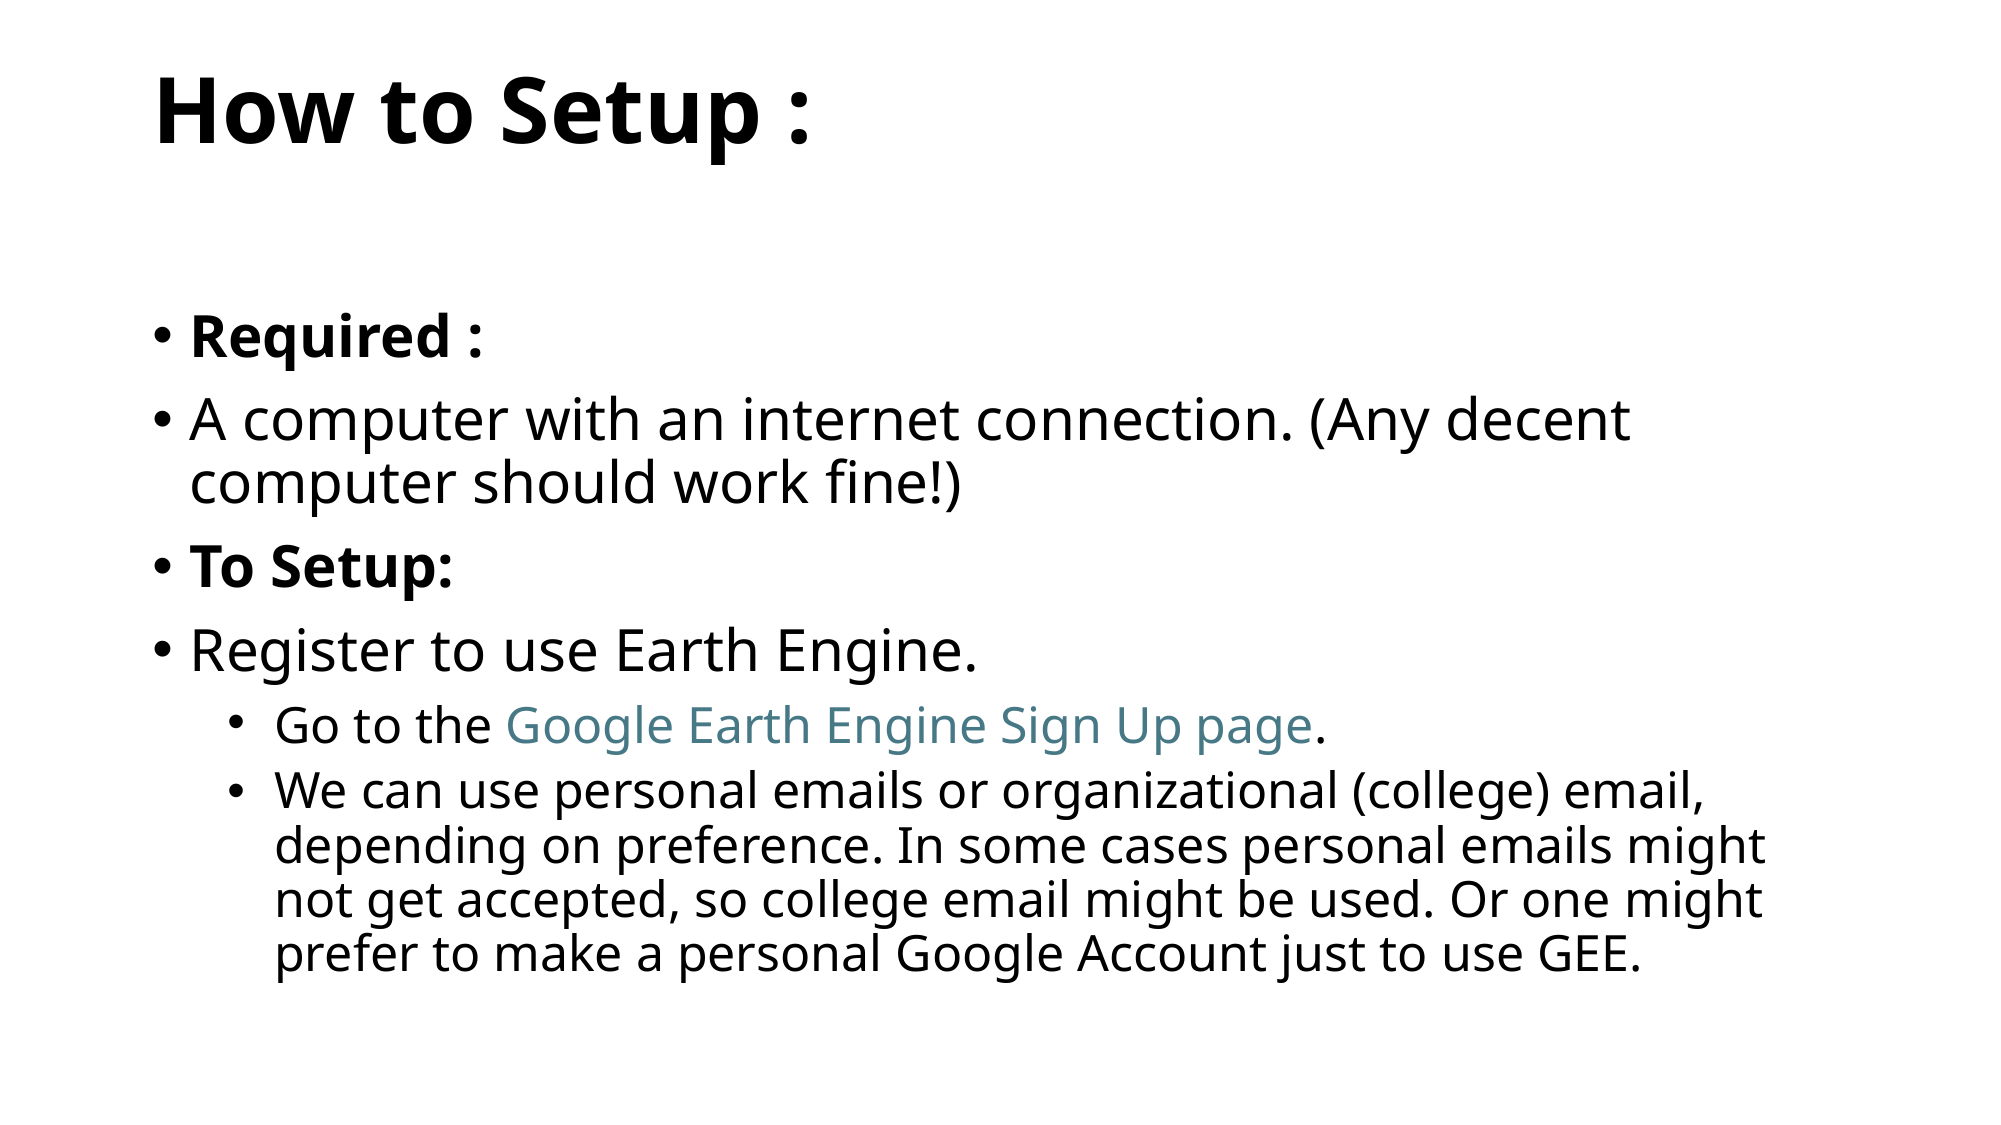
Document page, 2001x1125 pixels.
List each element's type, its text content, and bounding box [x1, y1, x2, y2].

list Required : A computer with an internet connection. (Any decent computer should work fine!) To Setup: Register to use Earth Engine. Go to the Google Earth Engine Sign Up page. We can use personal emails or organizational (college) email, depending on preference. In some cases personal emails might not get accepted, so college email might be used. Or one might prefer to make a personal Google Account just to use GEE. [137, 299, 1863, 1014]
title How to Setup : [137, 59, 1863, 278]
